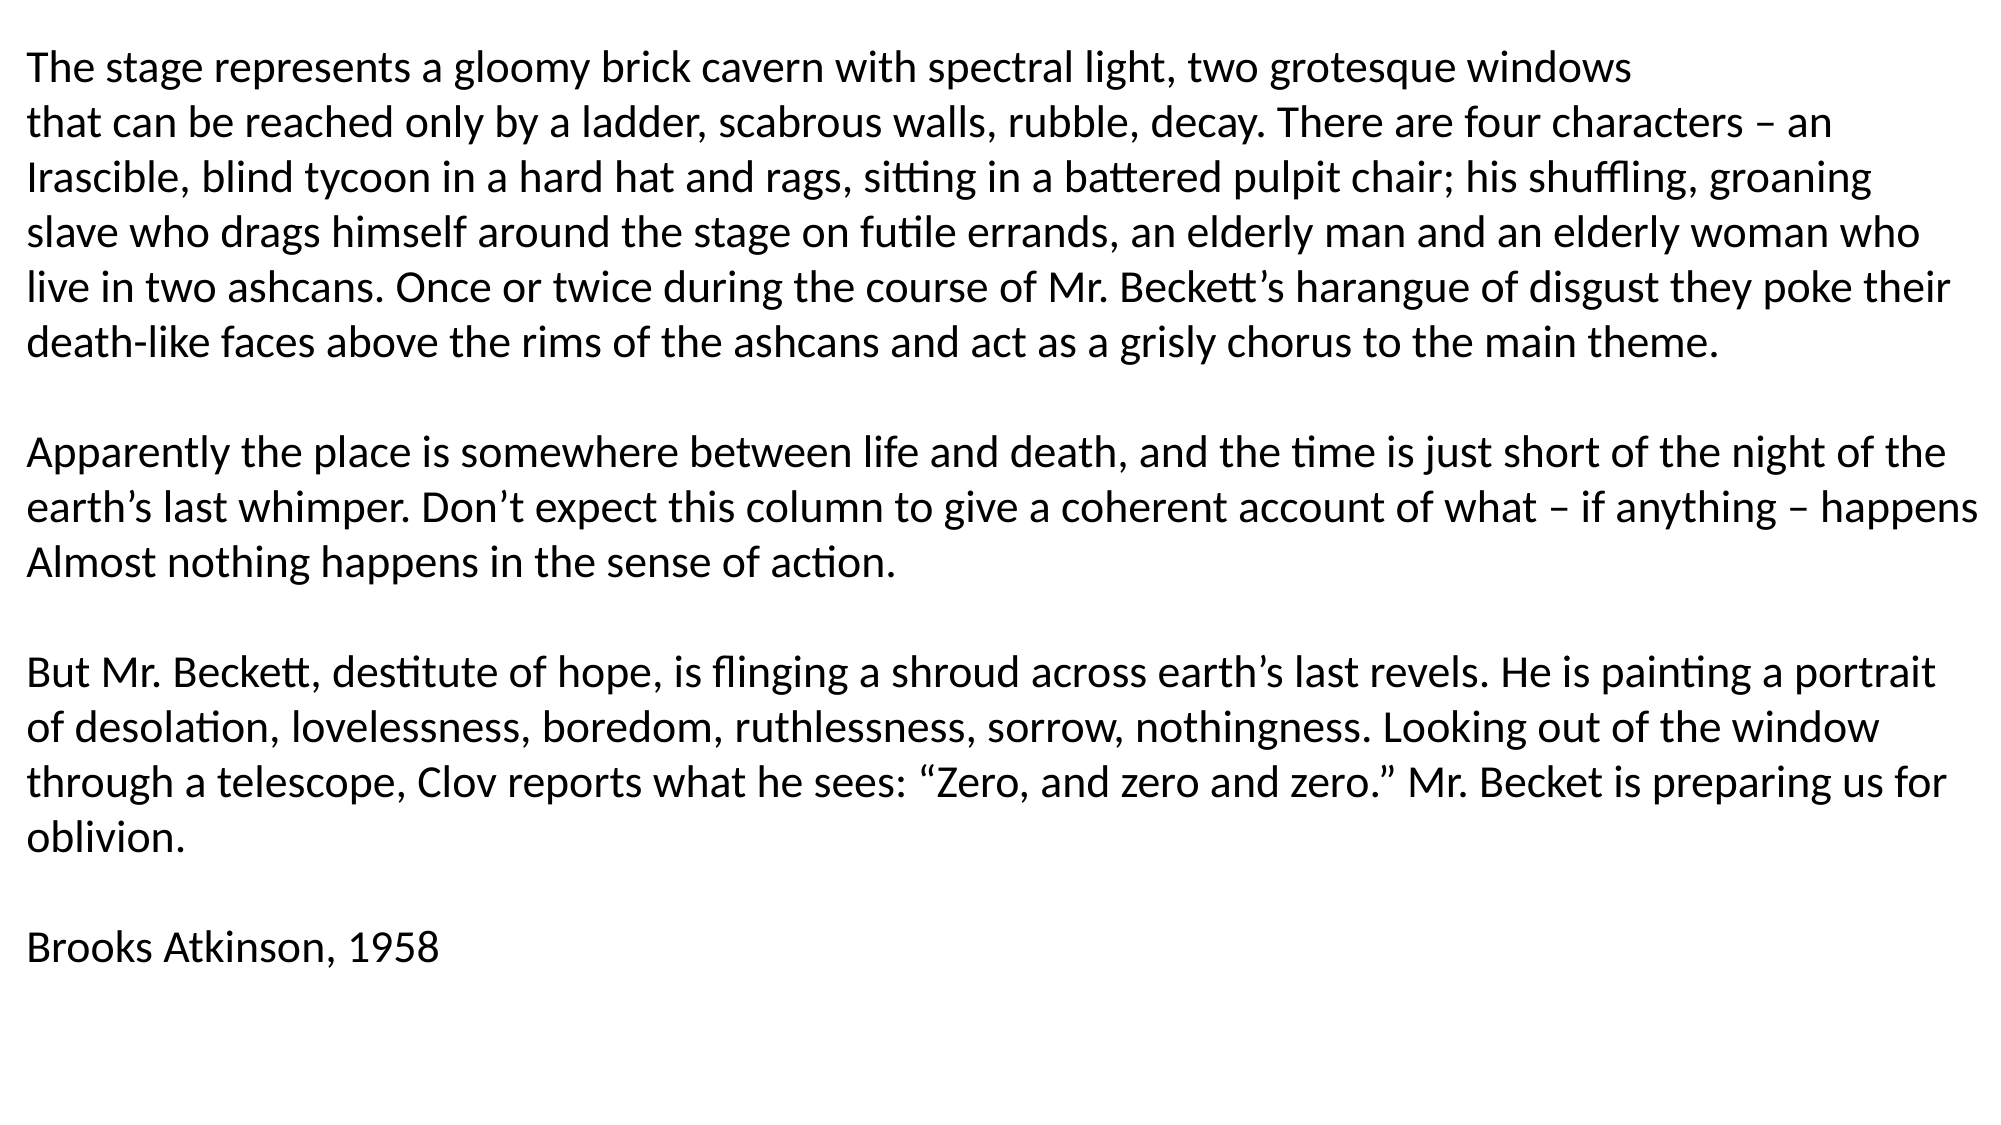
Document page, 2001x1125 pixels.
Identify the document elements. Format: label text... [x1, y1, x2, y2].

text_box The stage represents a gloomy brick cavern with spectral light, two grotesque windows that can be reached only by a ladder, scabrous walls, rubble, decay. There are four characters – an Irascible, blind tycoon in a hard hat and rags, sitting in a battered pulpit chair; his shuffling, groaning slave who drags himself around the stage on futile errands, an elderly man and an elderly woman who live in two ashcans. Once or twice during the course of Mr. Beckett’s harangue of disgust they poke their death-like faces above the rims of the ashcans and act as a grisly chorus to the main theme. Apparently the place is somewhere between life and death, and the time is just short of the night of the earth’s last whimper. Don’t expect this column to give a coherent account of what – if anything – happens Almost nothing happens in the sense of action. But Mr. Beckett, destitute of hope, is flinging a shroud across earth’s last revels. He is painting a portrait of desolation, lovelessness, boredom, ruthlessness, sorrow, nothingness. Looking out of the window through a telescope, Clov reports what he sees: “Zero, and zero and zero.” Mr. Becket is preparing us for oblivion. Brooks Atkinson, 1958 [11, 29, 1996, 979]
